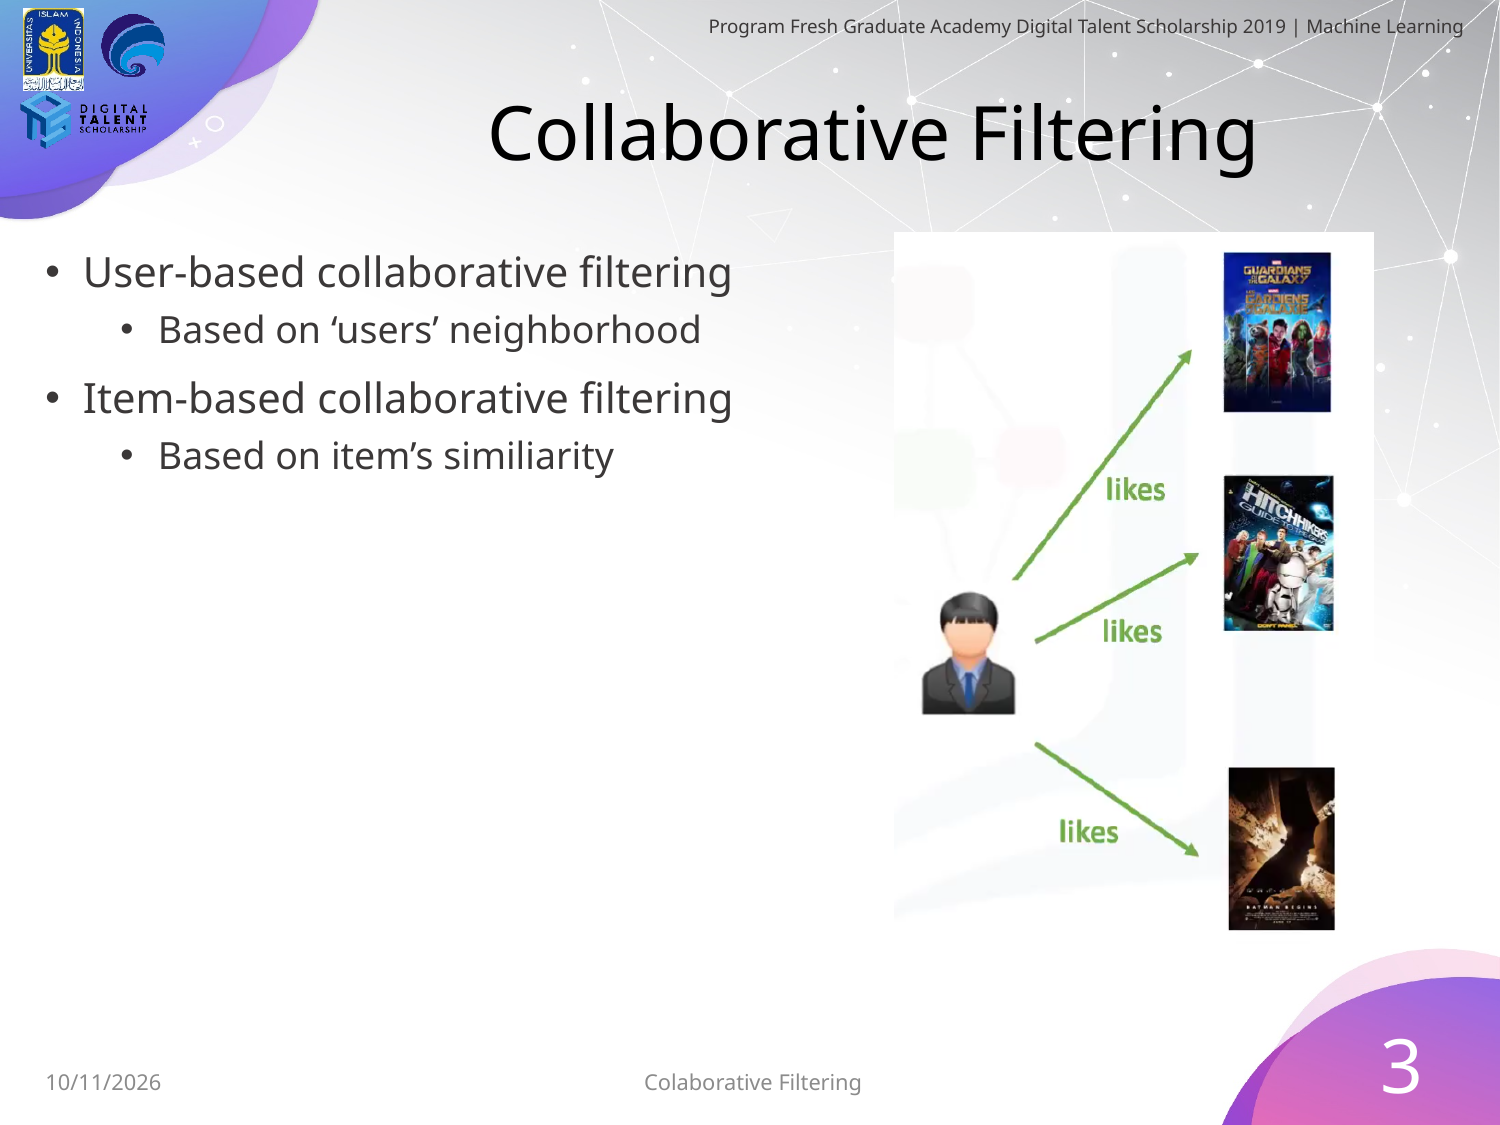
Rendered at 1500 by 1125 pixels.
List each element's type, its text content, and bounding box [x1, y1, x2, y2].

footer Colaborative Filtering [386, 1053, 1121, 1114]
slide_number 3 [1327, 1025, 1477, 1115]
picture [0, 0, 1500, 1125]
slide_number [30, 1053, 272, 1114]
title Collaborative Filtering [271, 66, 1477, 207]
list User-based collaborative filtering Based on ‘users’ neighborhood Item-based collaborative filtering Based on item’s similiarity [30, 238, 1477, 1014]
